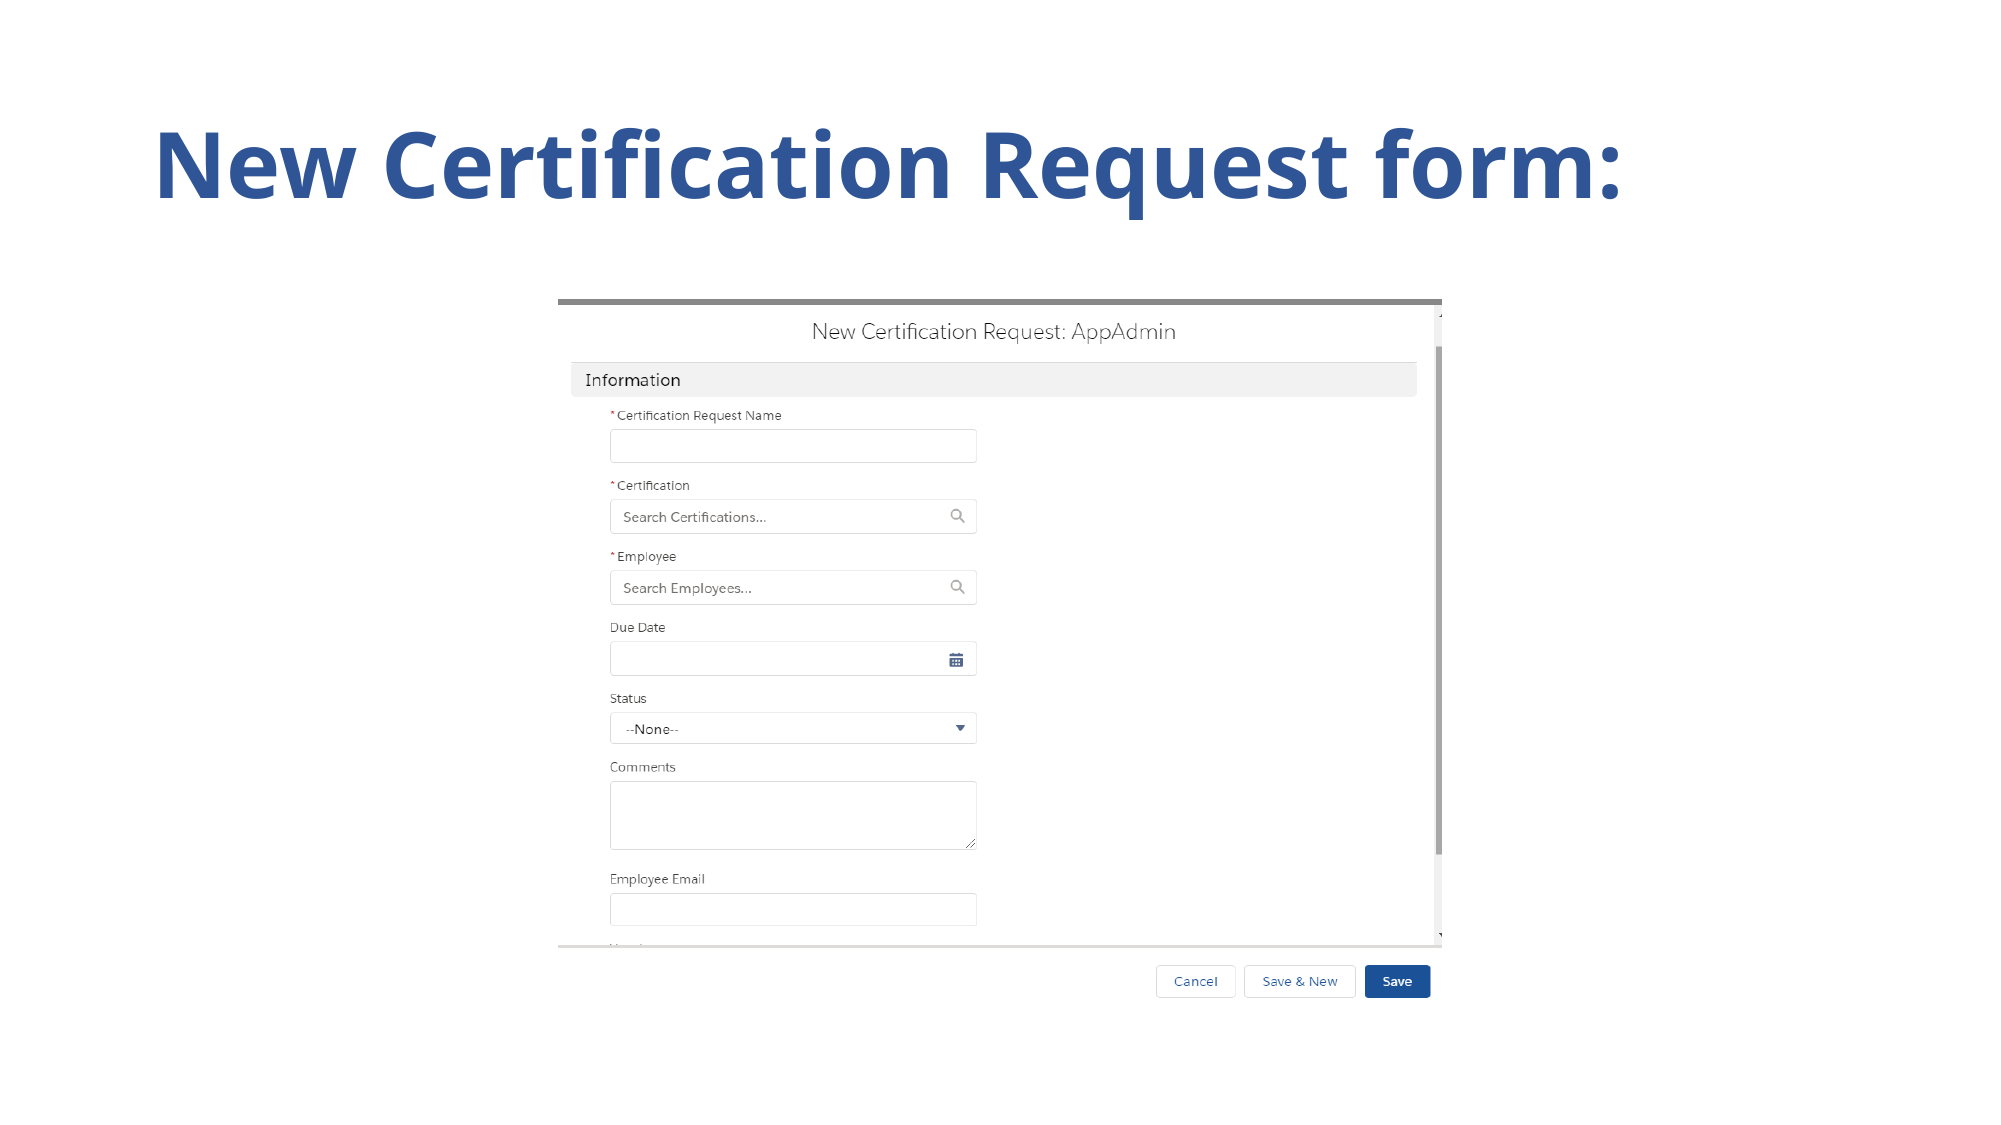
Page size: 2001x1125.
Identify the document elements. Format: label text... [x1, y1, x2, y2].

title New Certification Request form: [137, 59, 1863, 278]
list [558, 299, 1442, 1014]
